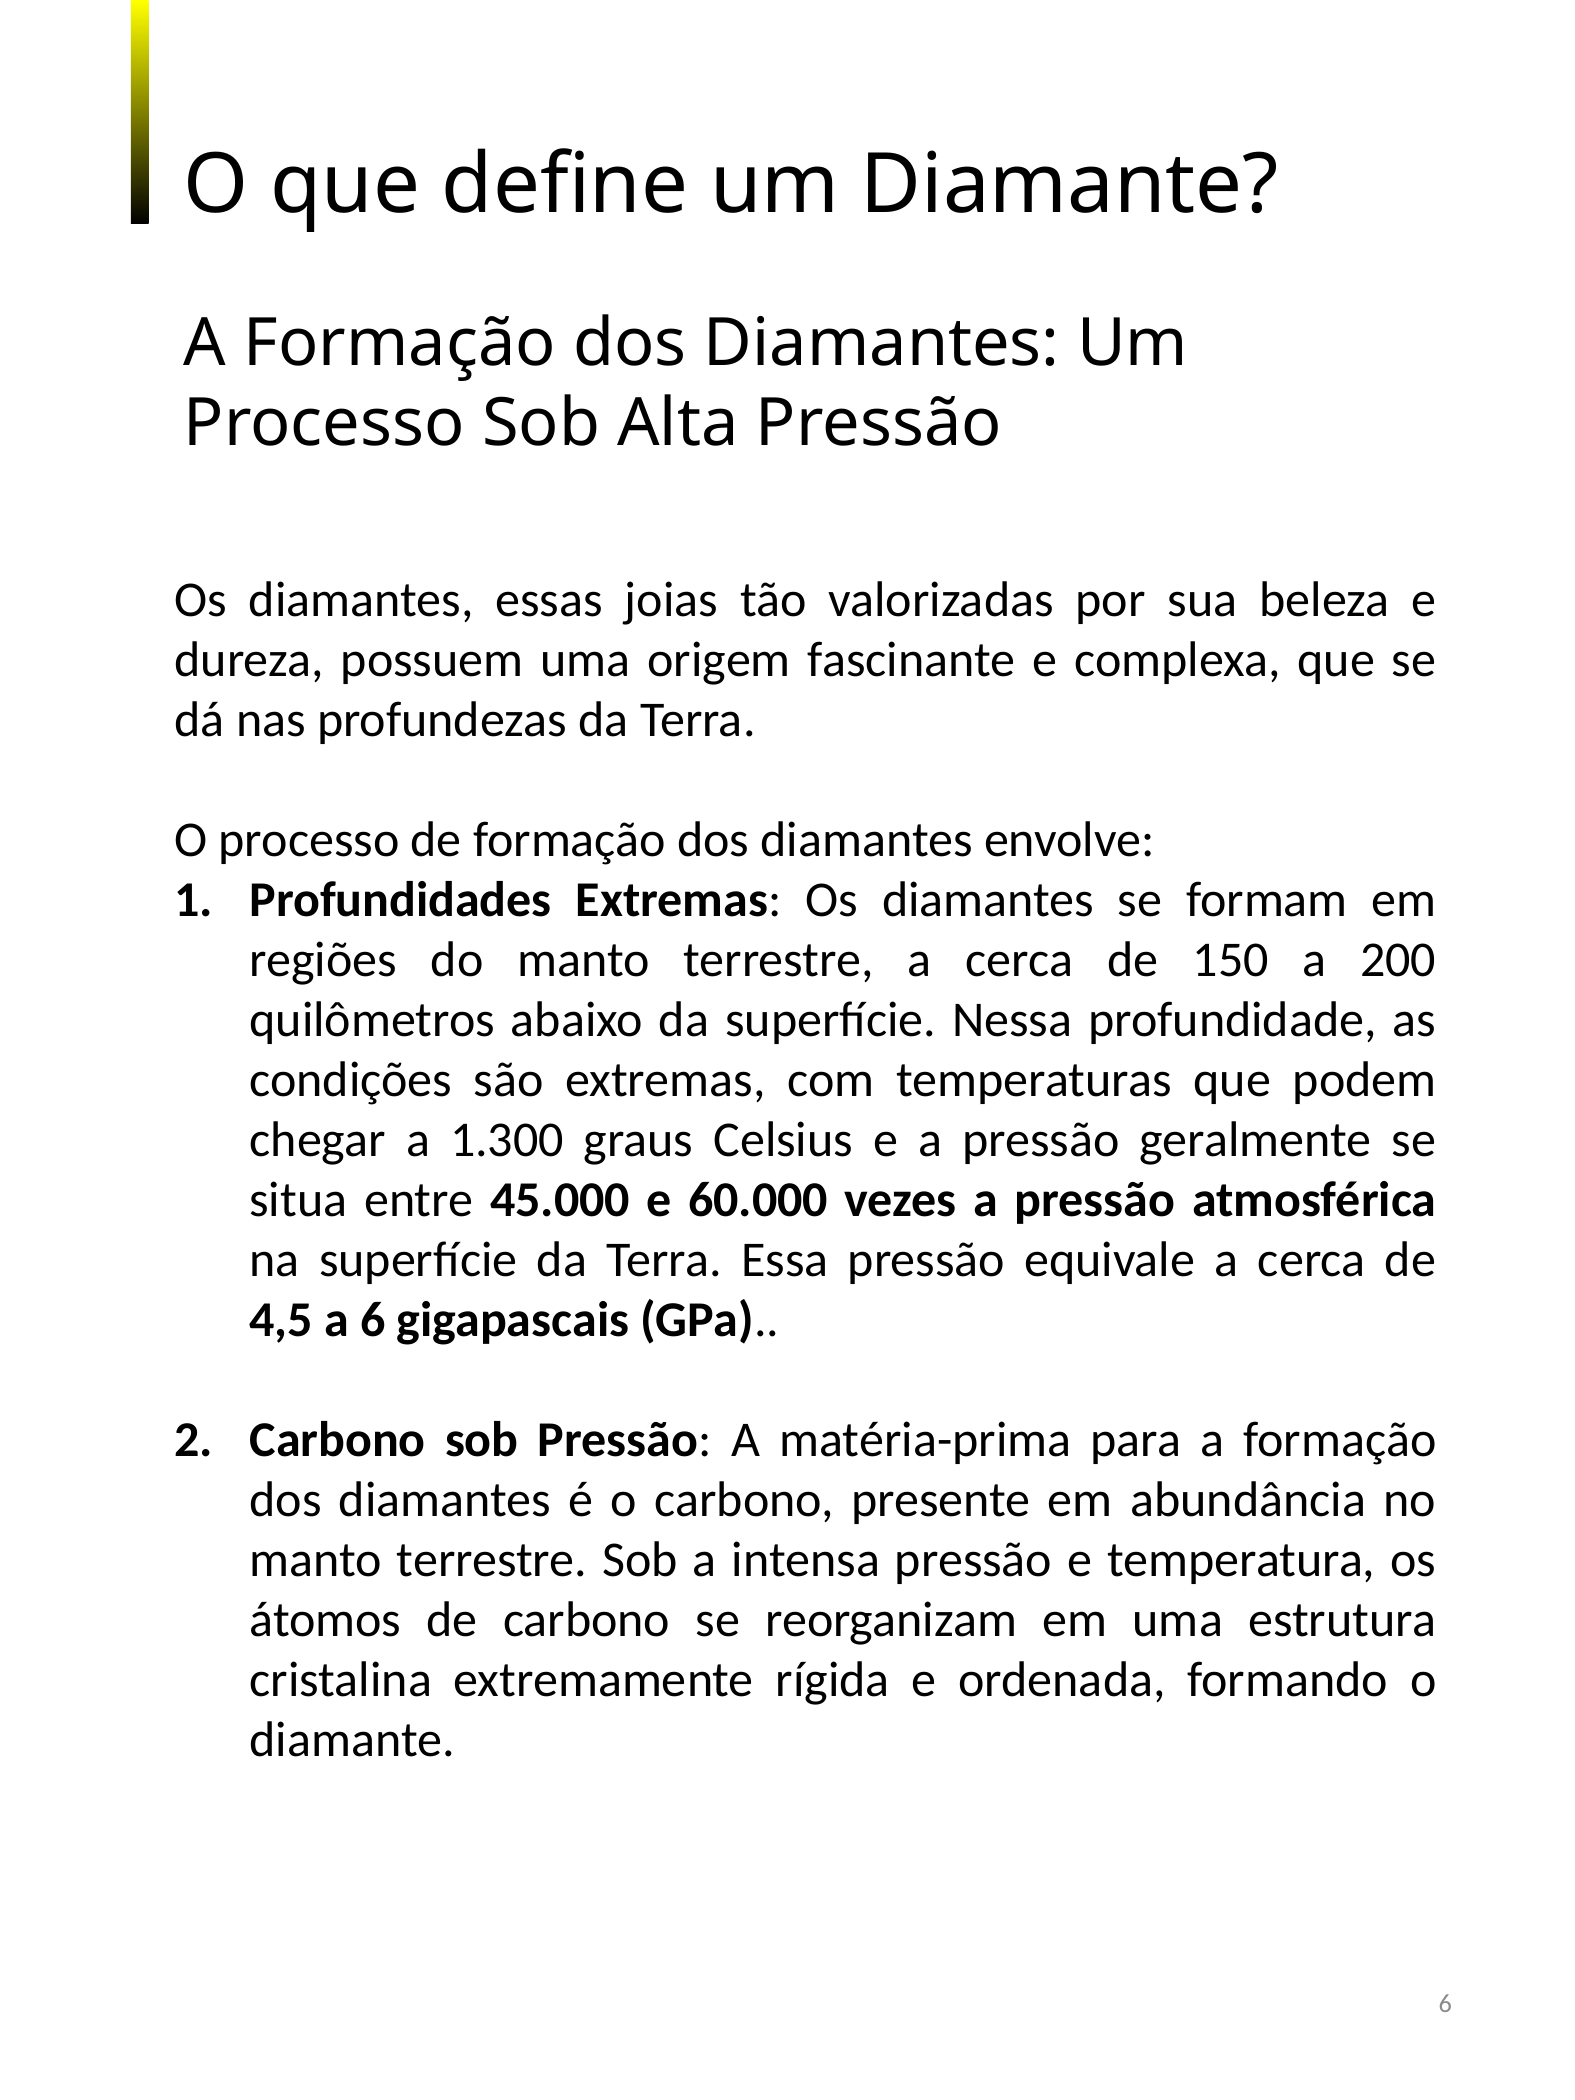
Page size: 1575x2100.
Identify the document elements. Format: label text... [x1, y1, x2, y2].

text_box O que define um Diamante? [168, 121, 1461, 237]
text_box [130, 0, 150, 225]
text_box A Formação dos Diamantes: Um Processo Sob Alta Pressão [168, 291, 1461, 467]
slide_number 6 [1226, 1946, 1467, 2059]
text_box Os diamantes, essas joias tão valorizadas por sua beleza e dureza, possuem uma origem fascinante e complexa, que se dá nas profundezas da Terra. O processo de formação dos diamantes envolve: Profundidades Extremas: Os diamantes se formam em regiões do manto terrestre, a cerca de 150 a 200 quilômetros abaixo da superfície. Nessa profundidade, as condições são extremas, com temperaturas que podem chegar a 1.300 graus Celsius e a pressão geralmente se situa entre 45.000 e 60.000 vezes a pressão atmosférica na superfície da Terra. Essa pressão equivale a cerca de 4,5 a 6 gigapascais (GPa).. Carbono sob Pressão: A matéria-prima para a formação dos diamantes é o carbono, presente em abundância no manto terrestre. Sob a intensa pressão e temperatura, os átomos de carbono se reorganizam em uma estrutura cristalina extremamente rígida e ordenada, formando o diamante. [159, 558, 1452, 1834]
